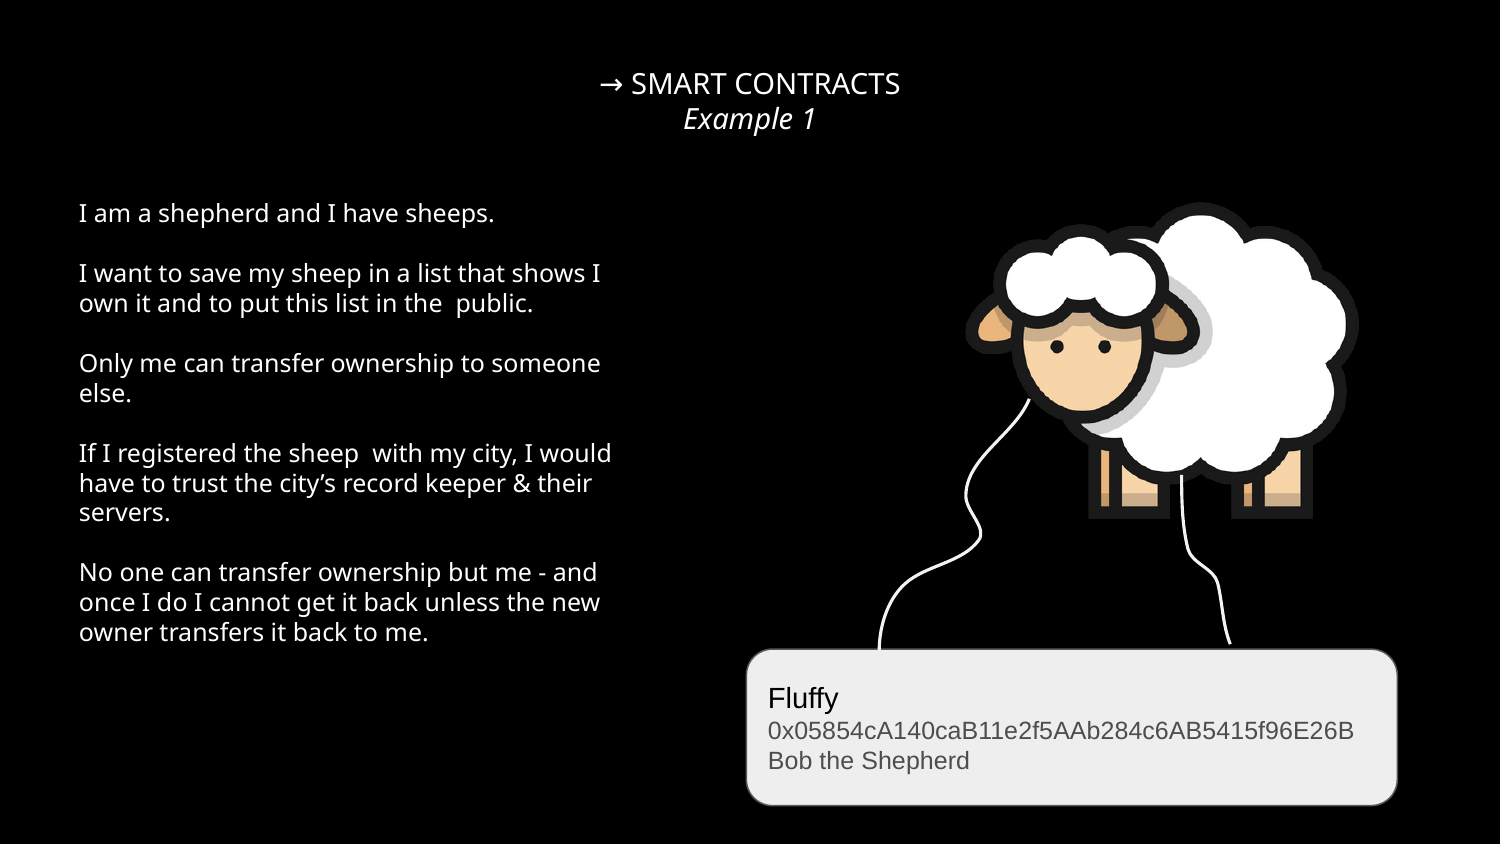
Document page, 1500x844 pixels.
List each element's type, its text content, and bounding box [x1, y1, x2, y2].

text_box → SMART CONTRACTS Example 1 [430, 50, 1069, 151]
text_box Fluffy 0x05854cA140caB11e2f5AAb284c6AB5415f96E26B Bob the Shepherd [752, 664, 1391, 790]
picture [952, 150, 1373, 572]
text_box [1211, 580, 1231, 645]
text_box [879, 536, 947, 651]
text_box I am a shepherd and I have sheeps. I want to save my sheep in a list that shows I own it and to put this list in the public. Only me can transfer ownership to someone else. If I registered the sheep with my city, I would have to trust the city’s record keeper & their servers. No one can transfer ownership but me - and once I do I cannot get it back unless the new owner transfers it back to me. [63, 182, 673, 722]
text_box [746, 649, 1398, 806]
